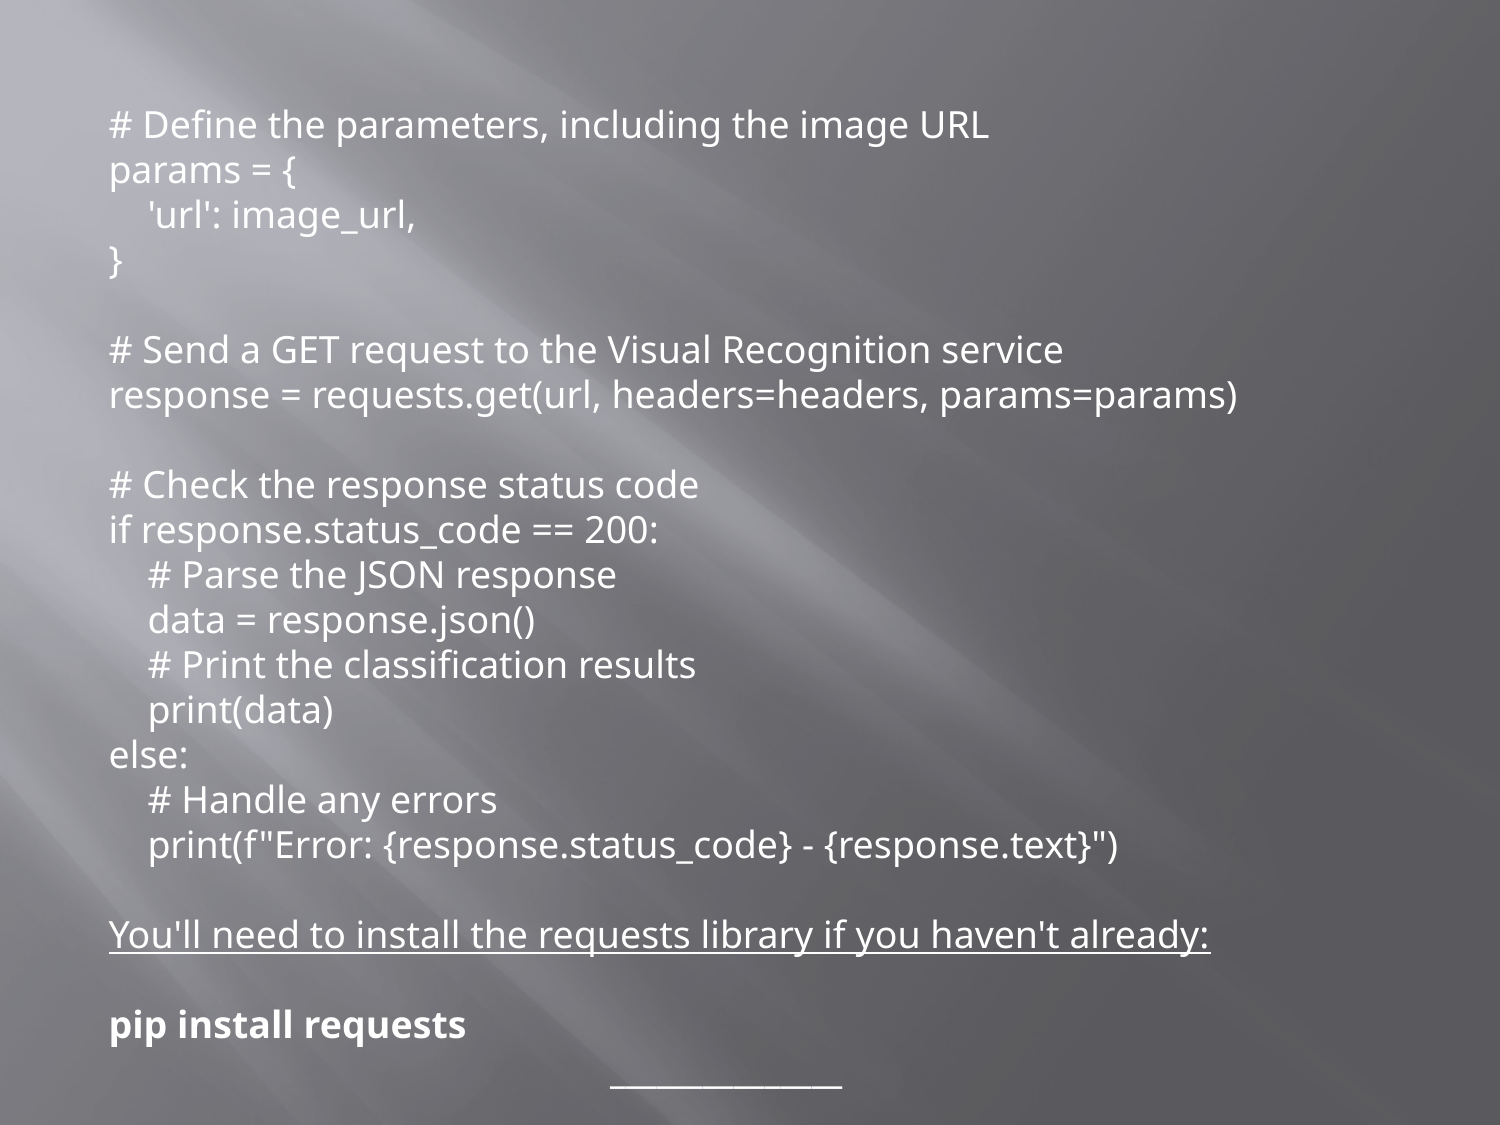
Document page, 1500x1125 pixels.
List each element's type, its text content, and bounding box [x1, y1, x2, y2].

text_box # Define the parameters, including the image URL params = { 'url': image_url, } # Send a GET request to the Visual Recognition service response = requests.get(url, headers=headers, params=params) # Check the response status code if response.status_code == 200: # Parse the JSON response data = response.json() # Print the classification results print(data) else: # Handle any errors print(f"Error: {response.status_code} - {response.text}") You'll need to install the requests library if you haven't already: pip install requests _______________ [93, 93, 1360, 1125]
